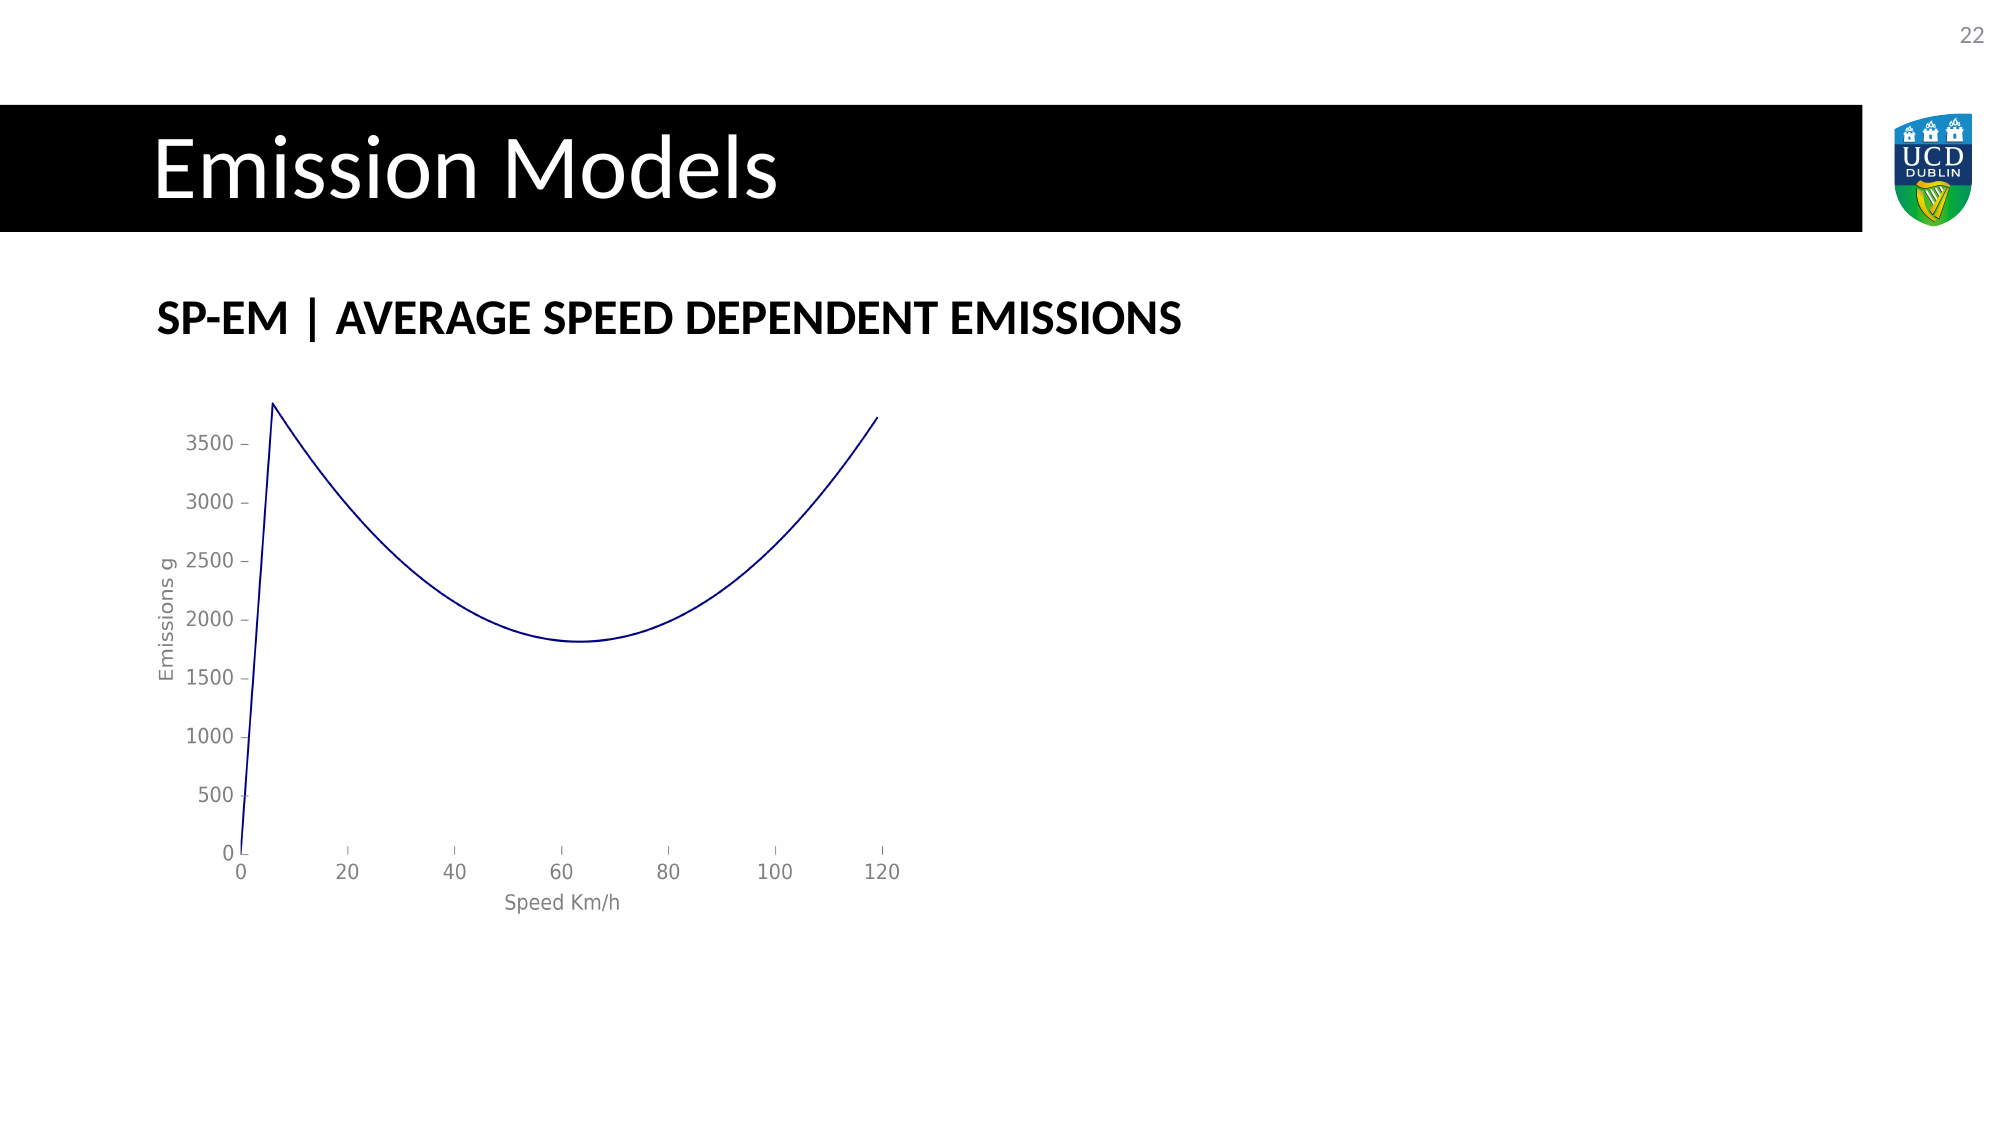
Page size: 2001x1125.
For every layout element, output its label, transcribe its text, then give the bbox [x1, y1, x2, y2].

picture [137, 398, 965, 930]
text_box SP-EM | AVERAGE SPEED DEPENDENT EMISSIONS [142, 277, 1198, 397]
picture [1876, 113, 1990, 227]
slide_number 22 [1550, 3, 2000, 64]
title Emission Models [137, 59, 1863, 278]
